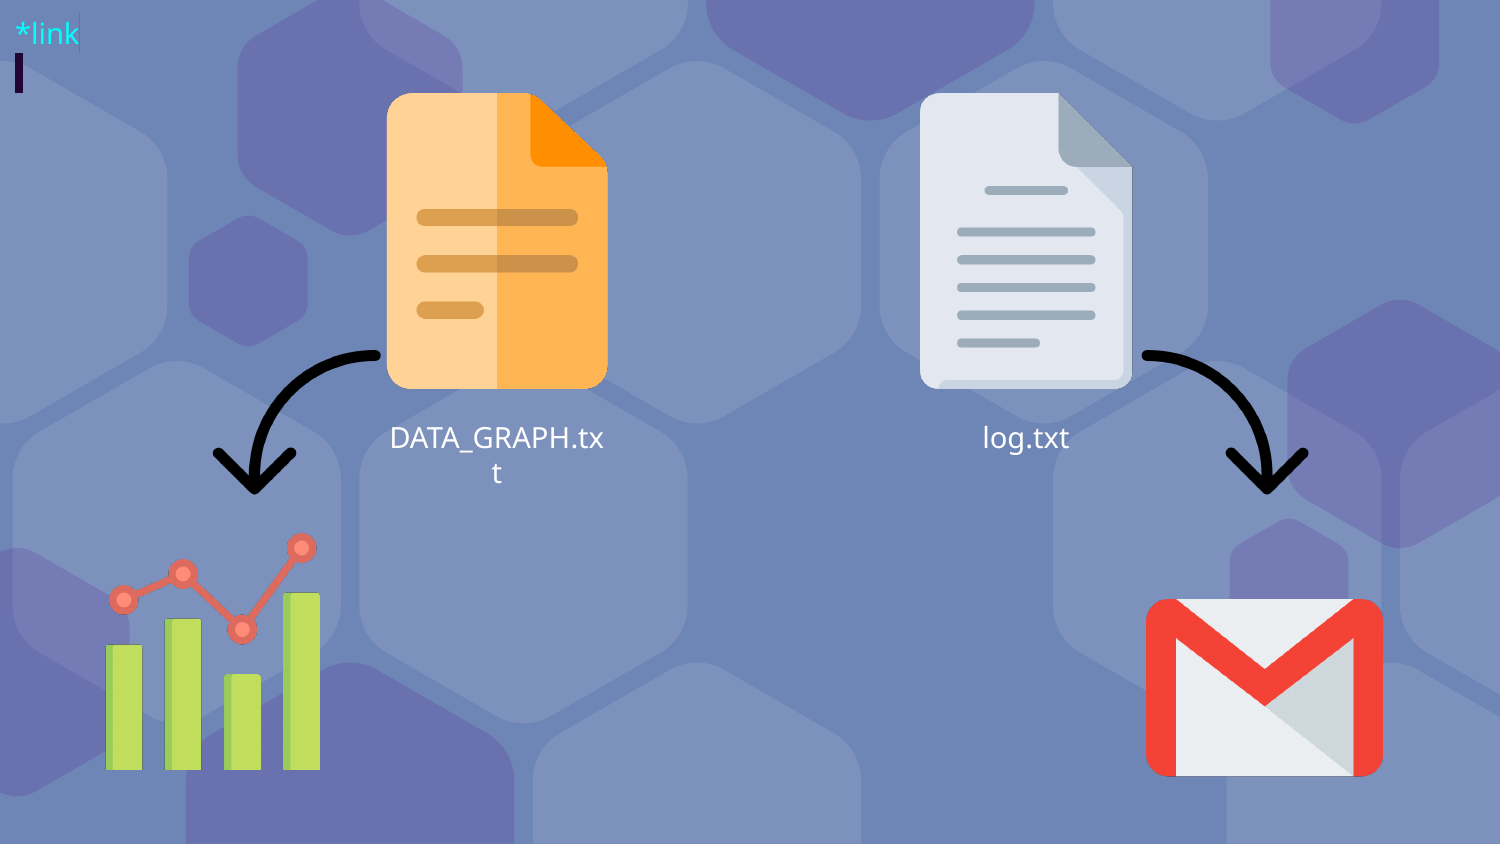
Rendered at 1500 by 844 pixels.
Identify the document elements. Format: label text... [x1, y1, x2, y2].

text_box log.txt [915, 403, 1131, 469]
picture [207, 93, 645, 511]
picture [878, 93, 1314, 511]
picture [94, 533, 331, 771]
text_box DATA_GRAPH.txt [390, 403, 625, 504]
text_box *link [0, 0, 95, 105]
picture [1145, 569, 1383, 806]
